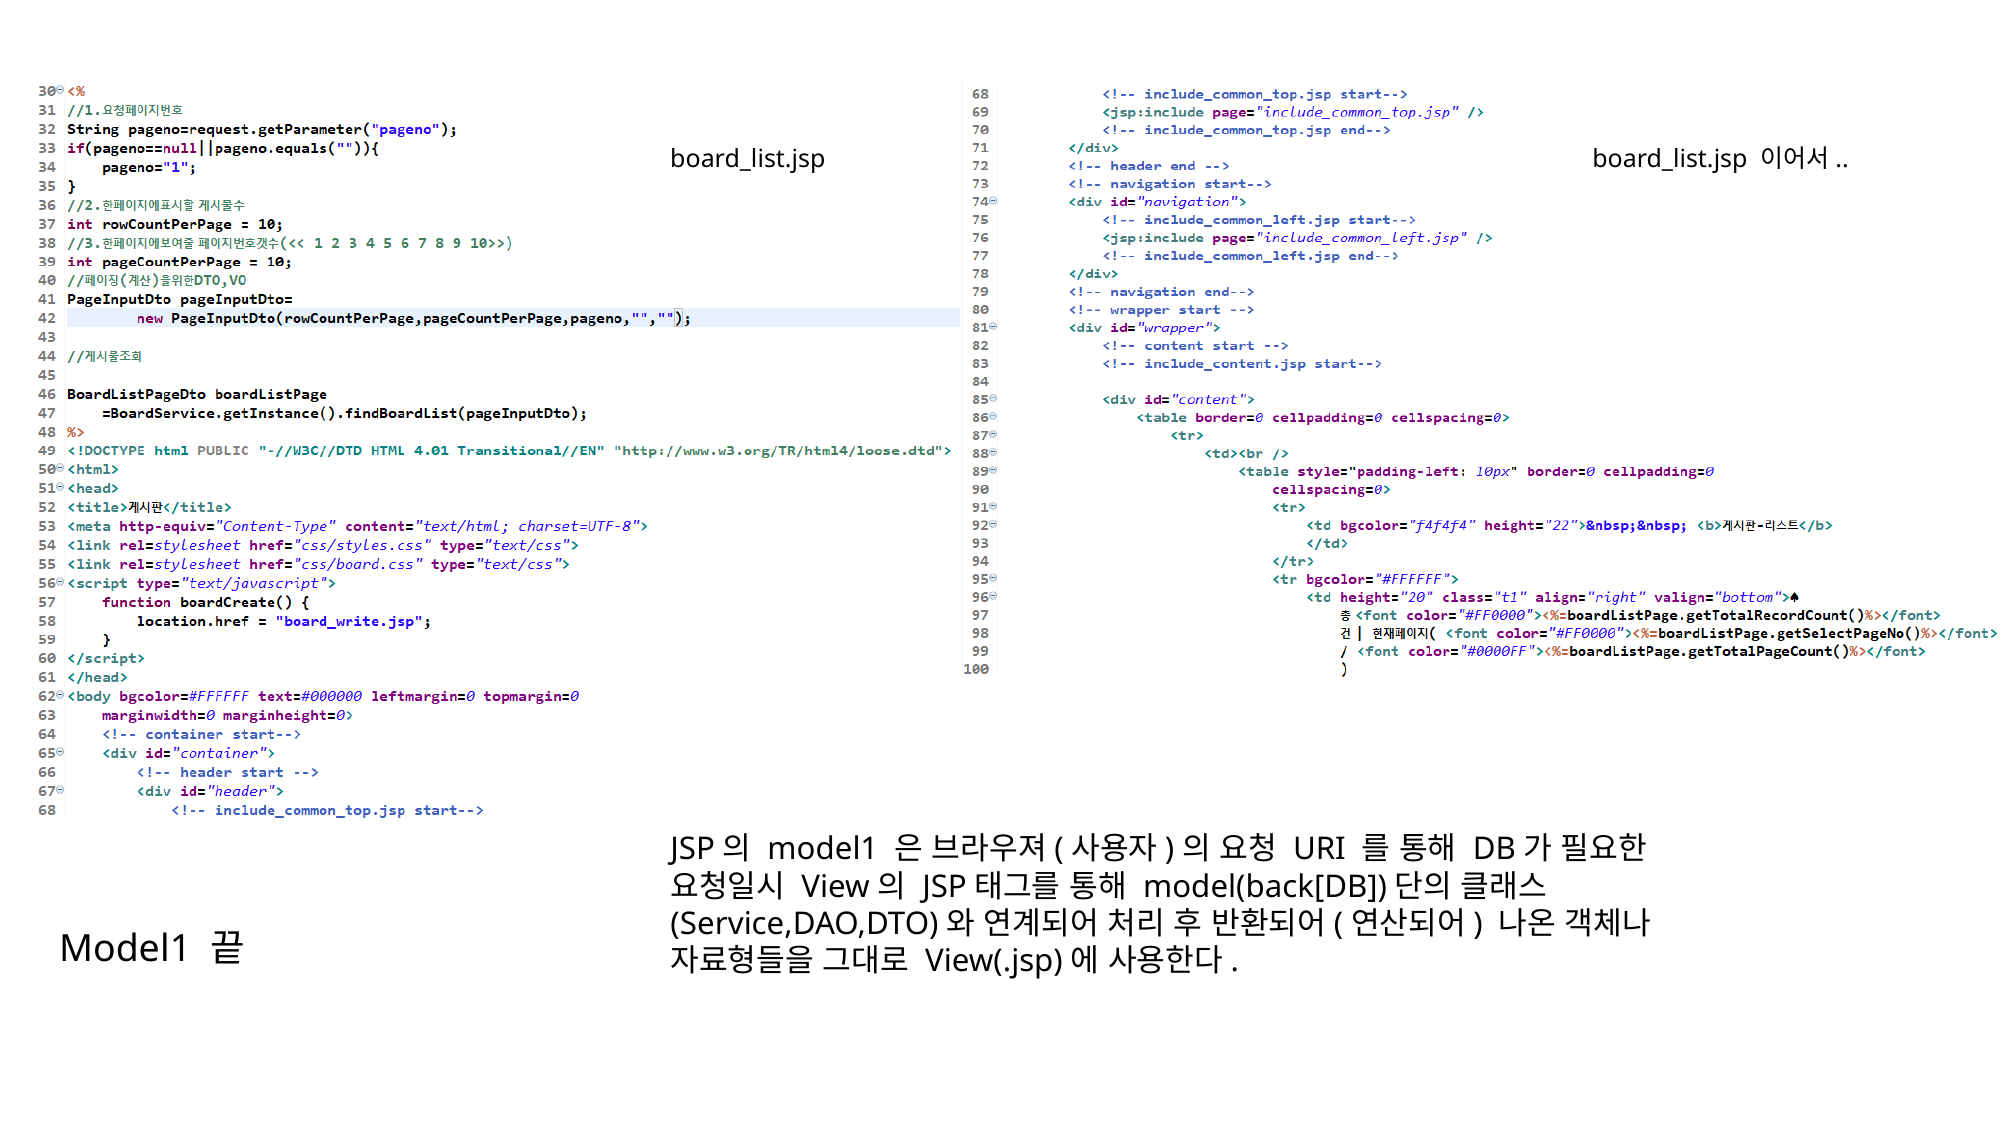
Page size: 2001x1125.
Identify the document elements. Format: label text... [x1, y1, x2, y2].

text_box Model1 끝 [44, 916, 473, 977]
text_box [32, 81, 961, 821]
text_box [961, 81, 2000, 679]
text_box JSP의 model1 은 브라우져(사용자)의 요청 URI 를 통해 DB가 필요한 요청일시 View의 JSP태그를 통해 model(back[DB])단의 클래스(Service,DAO,DTO)와 연계되어 처리 후 반환되어(연산되어) 나온 객체나 자료형들을 그대로 View(.jsp)에 사용한다. [655, 820, 1722, 986]
